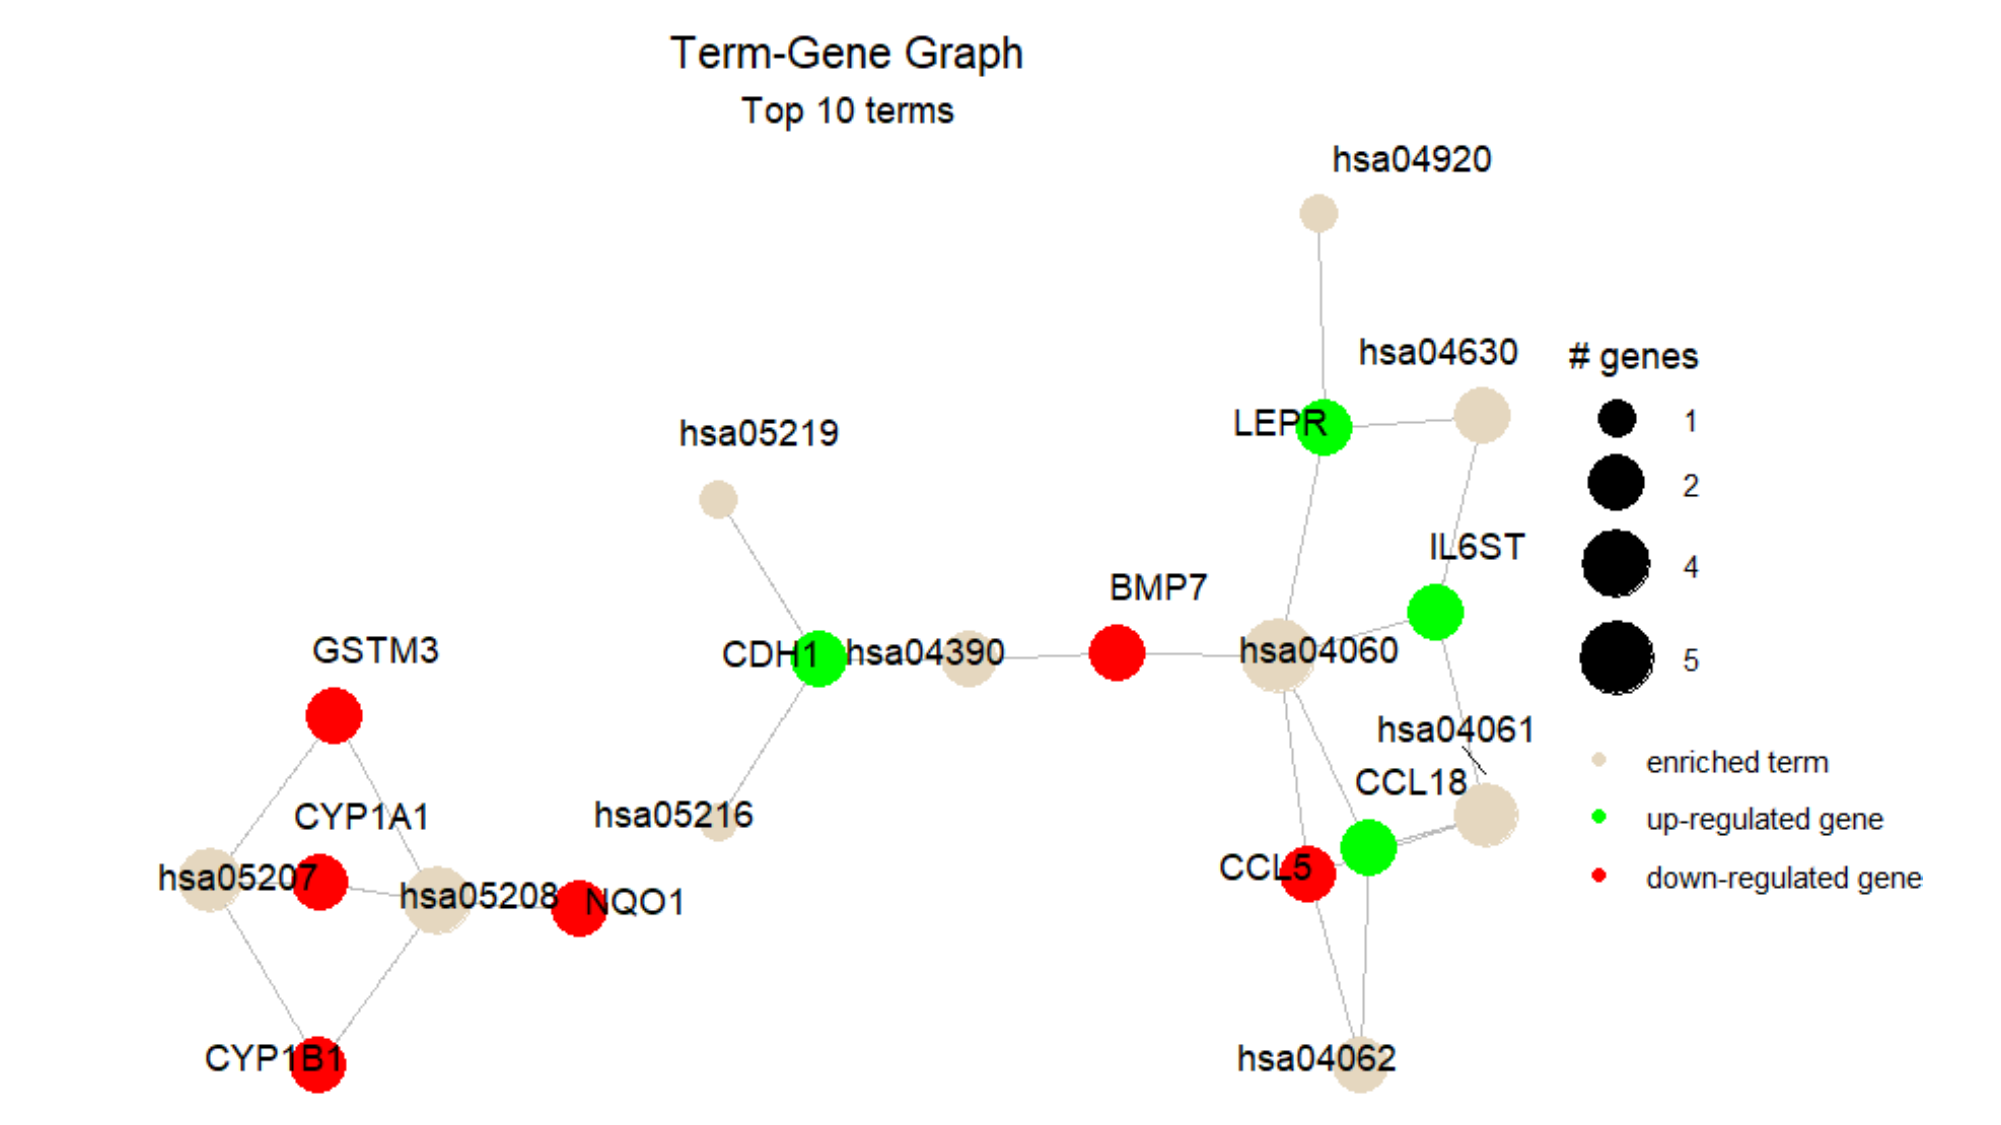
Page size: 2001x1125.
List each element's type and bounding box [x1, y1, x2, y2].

picture [147, 14, 1923, 1111]
